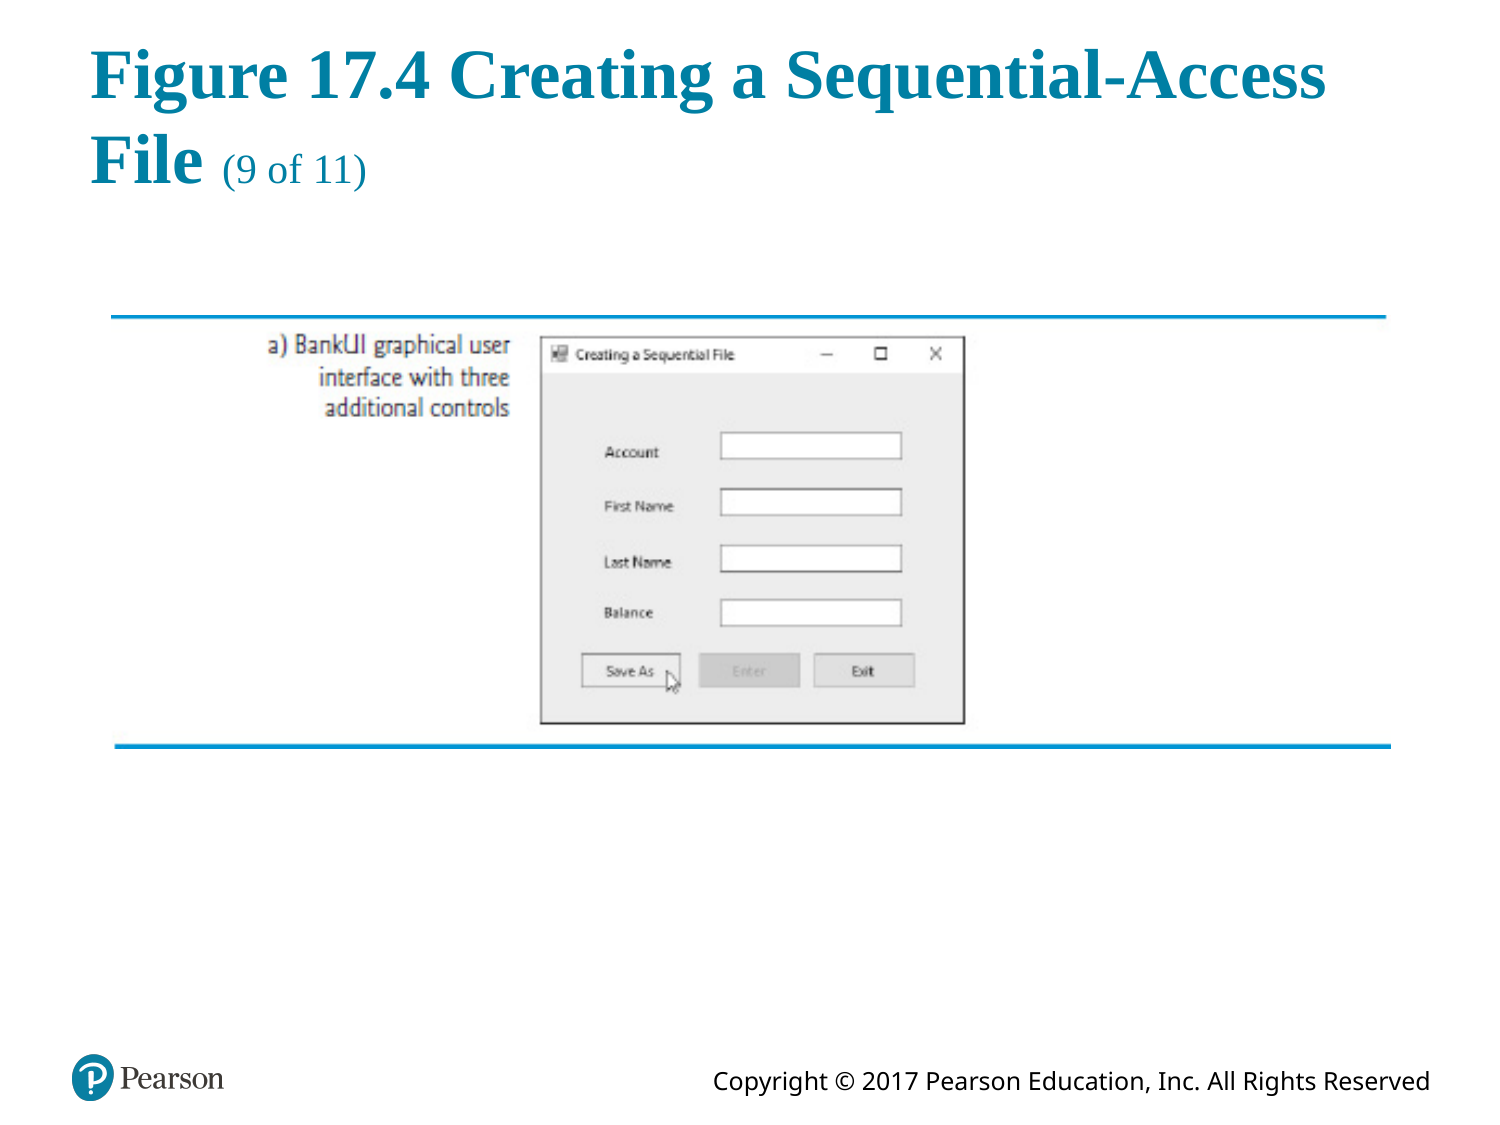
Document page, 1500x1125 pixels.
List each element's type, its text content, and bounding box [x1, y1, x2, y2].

picture [80, 1063, 106, 1088]
picture [111, 314, 1392, 749]
picture [72, 1087, 83, 1101]
picture [98, 1054, 224, 1101]
picture [72, 1054, 88, 1070]
title Figure 17.4 Creating a Sequential-Access File (9 of 11) [75, 37, 1425, 213]
